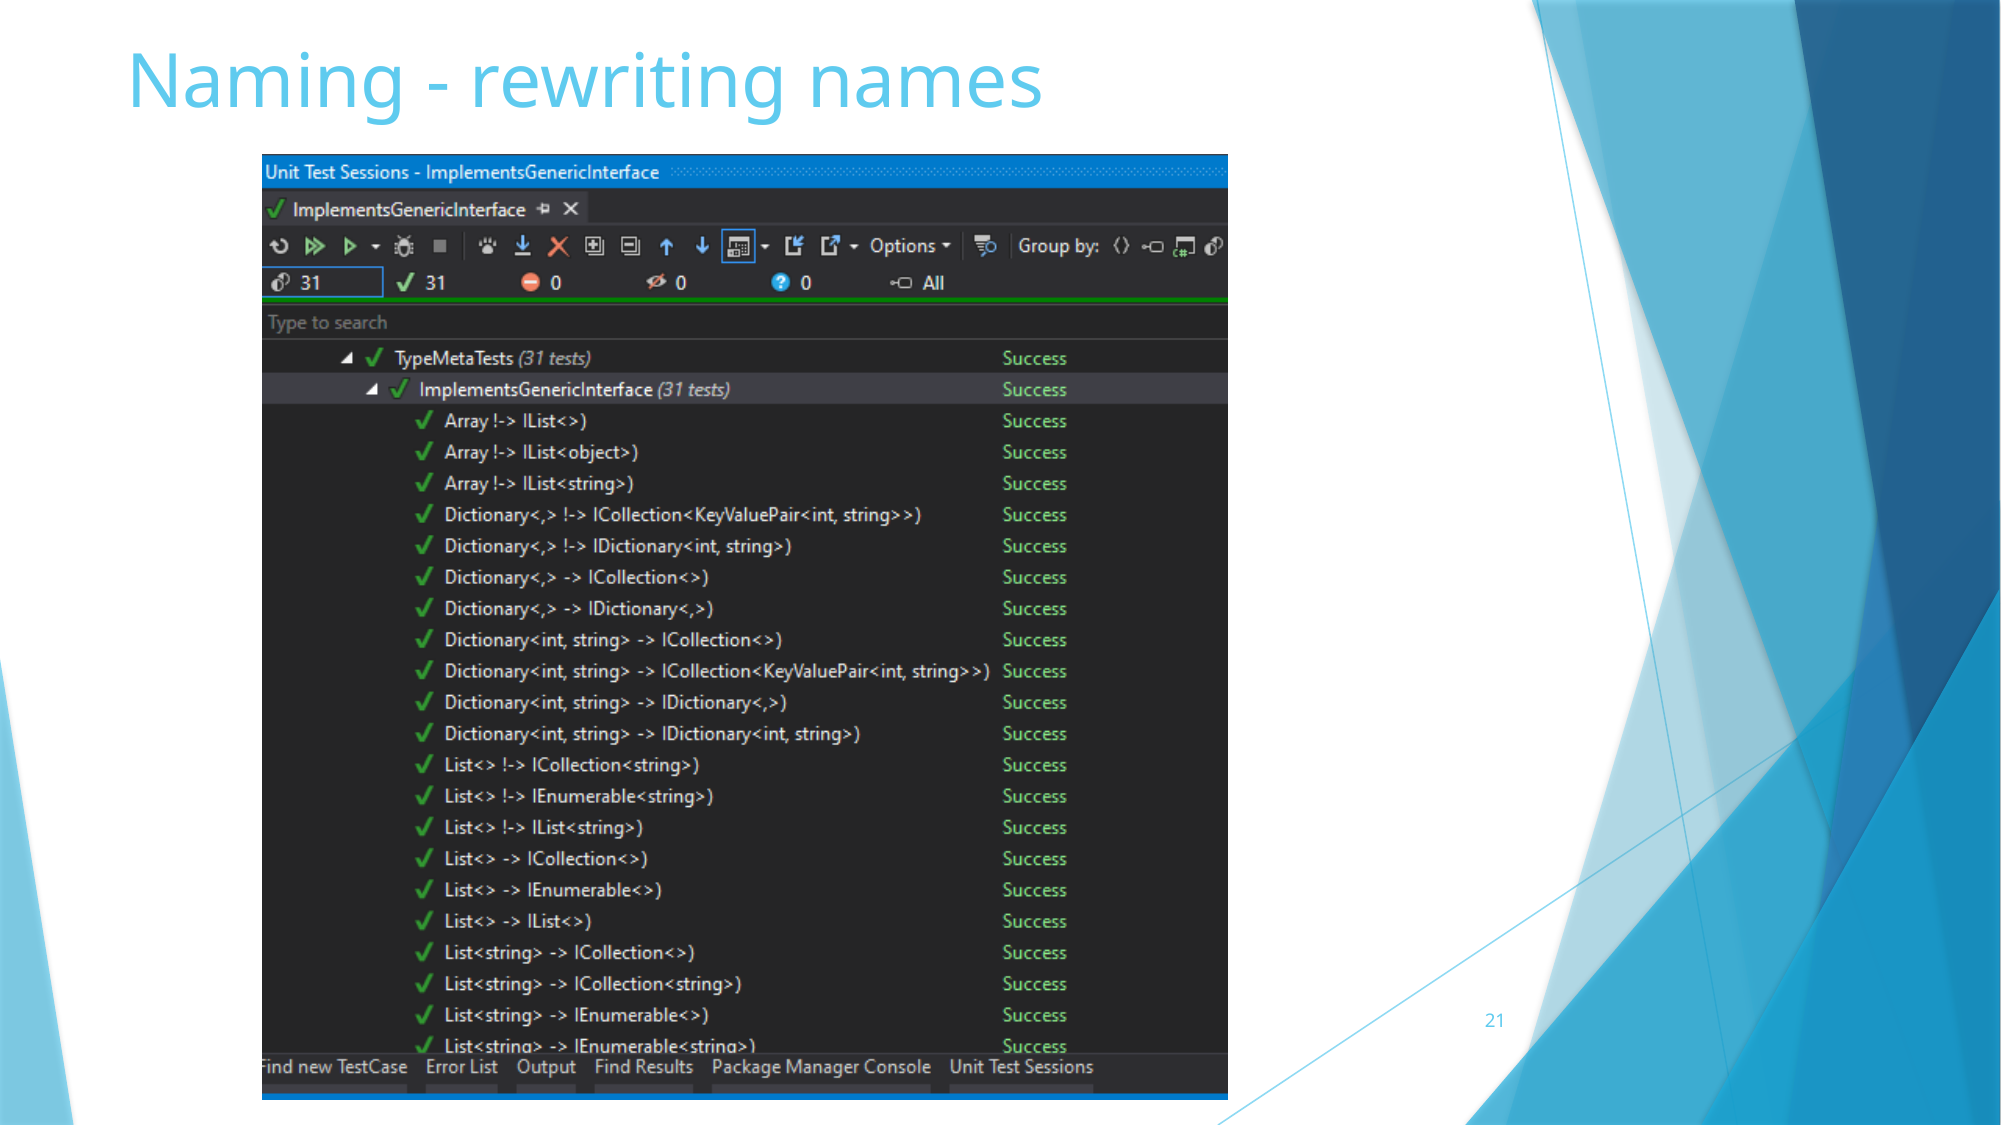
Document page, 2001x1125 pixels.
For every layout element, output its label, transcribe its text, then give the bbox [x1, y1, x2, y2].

picture [261, 153, 1229, 1101]
slide_number 21 [1409, 991, 1522, 1051]
title Naming - rewriting names [111, 24, 1522, 148]
